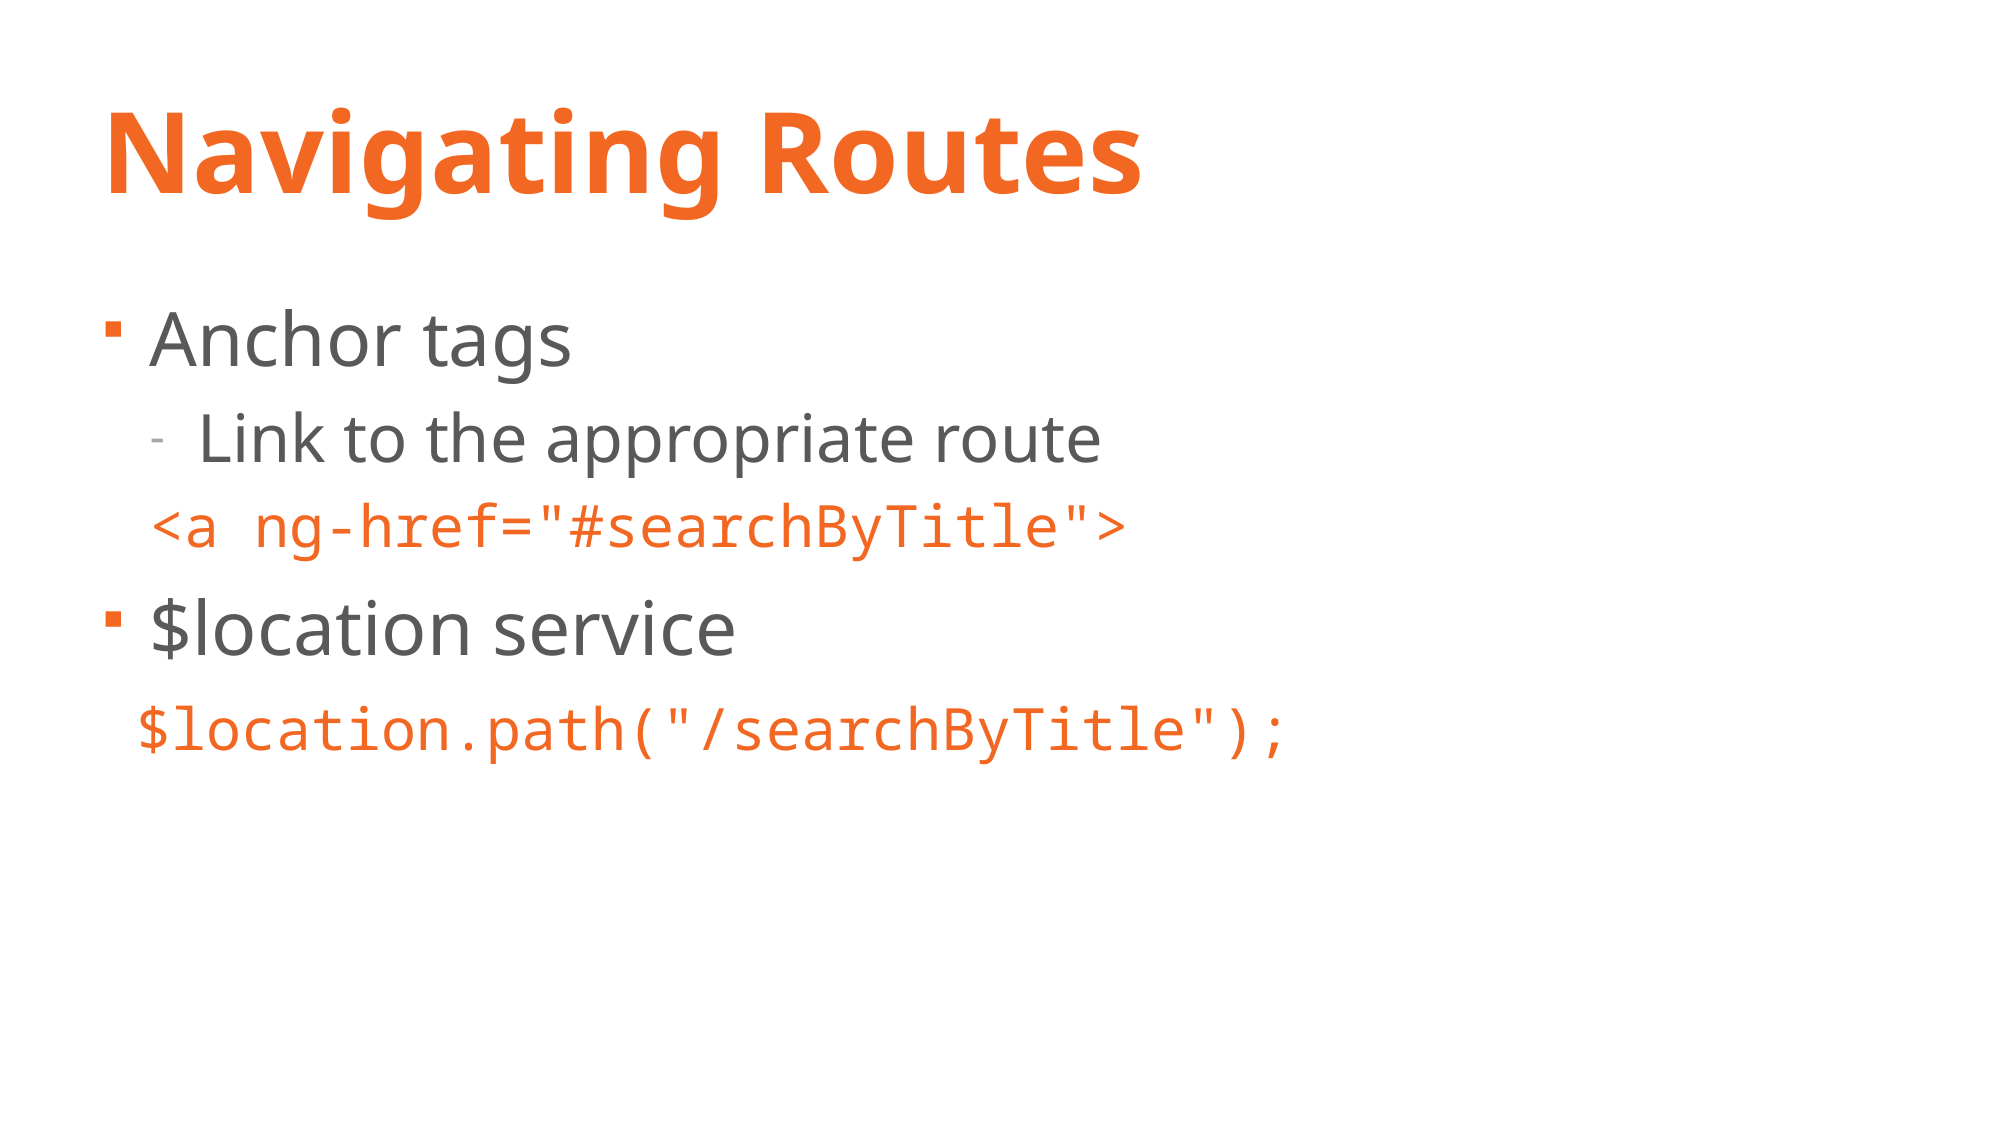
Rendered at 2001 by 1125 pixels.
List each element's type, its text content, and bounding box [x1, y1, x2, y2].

title Navigating Routes [101, 30, 1903, 289]
list Anchor tags Link to the appropriate route <a ng-href="#searchByTitle"> $location service $location.path("/searchByTitle"); [101, 291, 1903, 986]
